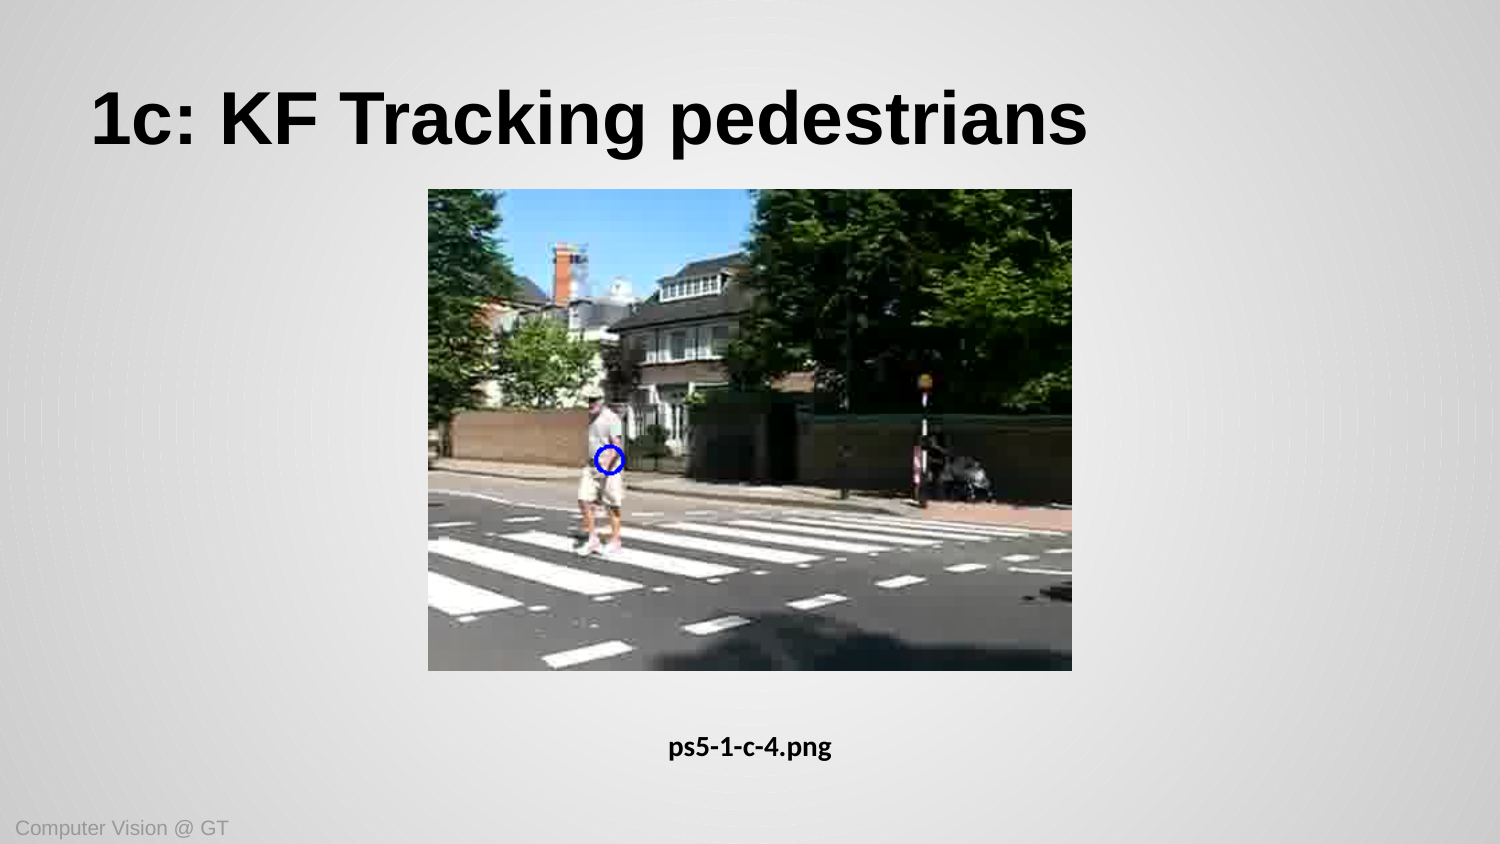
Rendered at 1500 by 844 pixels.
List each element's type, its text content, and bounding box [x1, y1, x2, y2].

title 1c: KF Tracking pedestrians [75, 33, 1425, 175]
text_box ps5-1-c-4.png [395, 707, 1105, 791]
picture [428, 188, 1072, 672]
text_box Computer Vision @ GT [0, 811, 422, 844]
